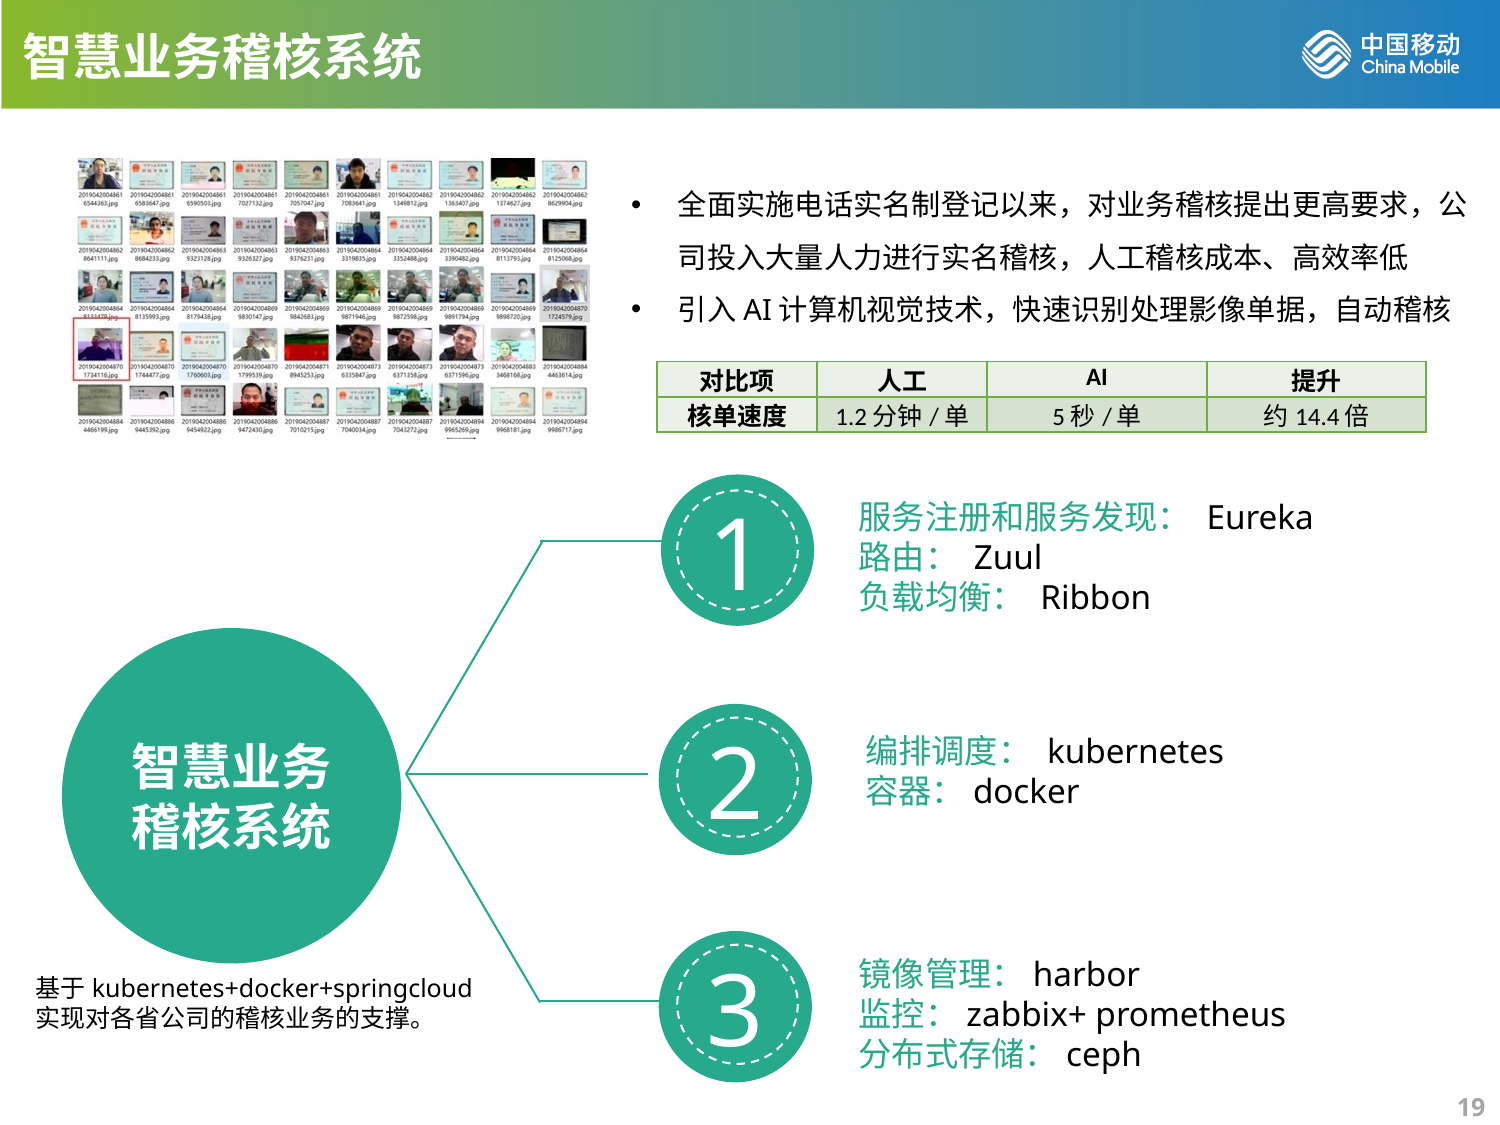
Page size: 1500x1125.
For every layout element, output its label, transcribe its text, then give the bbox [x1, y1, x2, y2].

table_header AI [988, 362, 1206, 396]
table_header 对比项 [658, 362, 816, 396]
text_box 3 [657, 929, 813, 1084]
text_box [676, 489, 799, 611]
text_box [676, 943, 799, 1065]
text_box 智慧业务稽核系统 [60, 626, 403, 964]
text_box 镜像管理：harbor 监控：zabbix+ prometheus 分布式存储：ceph [843, 945, 1500, 1081]
text_box 基于kubernetes+docker+springcloud实现对各省公司的稽核业务的支撑。 [21, 964, 511, 1040]
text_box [405, 539, 544, 773]
text_box 智慧业务稽核系统 [7, 22, 1232, 88]
text_box 2 [657, 702, 813, 857]
text_box 全面实施电话实名制登记以来，对业务稽核提出更高要求，公司投入大量人力进行实名稽核，人工稽核成本、高效率低 引入AI计算机视觉技术，快速识别处理影像单据，自动稽核 [616, 161, 1486, 334]
table_cell 核单速度 [658, 398, 816, 431]
table_header 提升 [1208, 362, 1425, 396]
table_cell 1.2分钟/单 [818, 398, 986, 431]
text_box 服务注册和服务发现： Eureka 路由： Zuul 负载均衡： Ribbon [843, 488, 1500, 624]
text_box 编排调度： kubernetes 容器：docker [850, 722, 1460, 858]
text_box [676, 716, 799, 838]
table_cell 约14.4倍 [1208, 398, 1425, 431]
picture [0, 0, 1500, 1125]
table_header 人工 [818, 362, 986, 396]
table_cell 5秒/单 [988, 398, 1206, 431]
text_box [406, 774, 541, 1003]
text_box 1 [659, 473, 816, 627]
